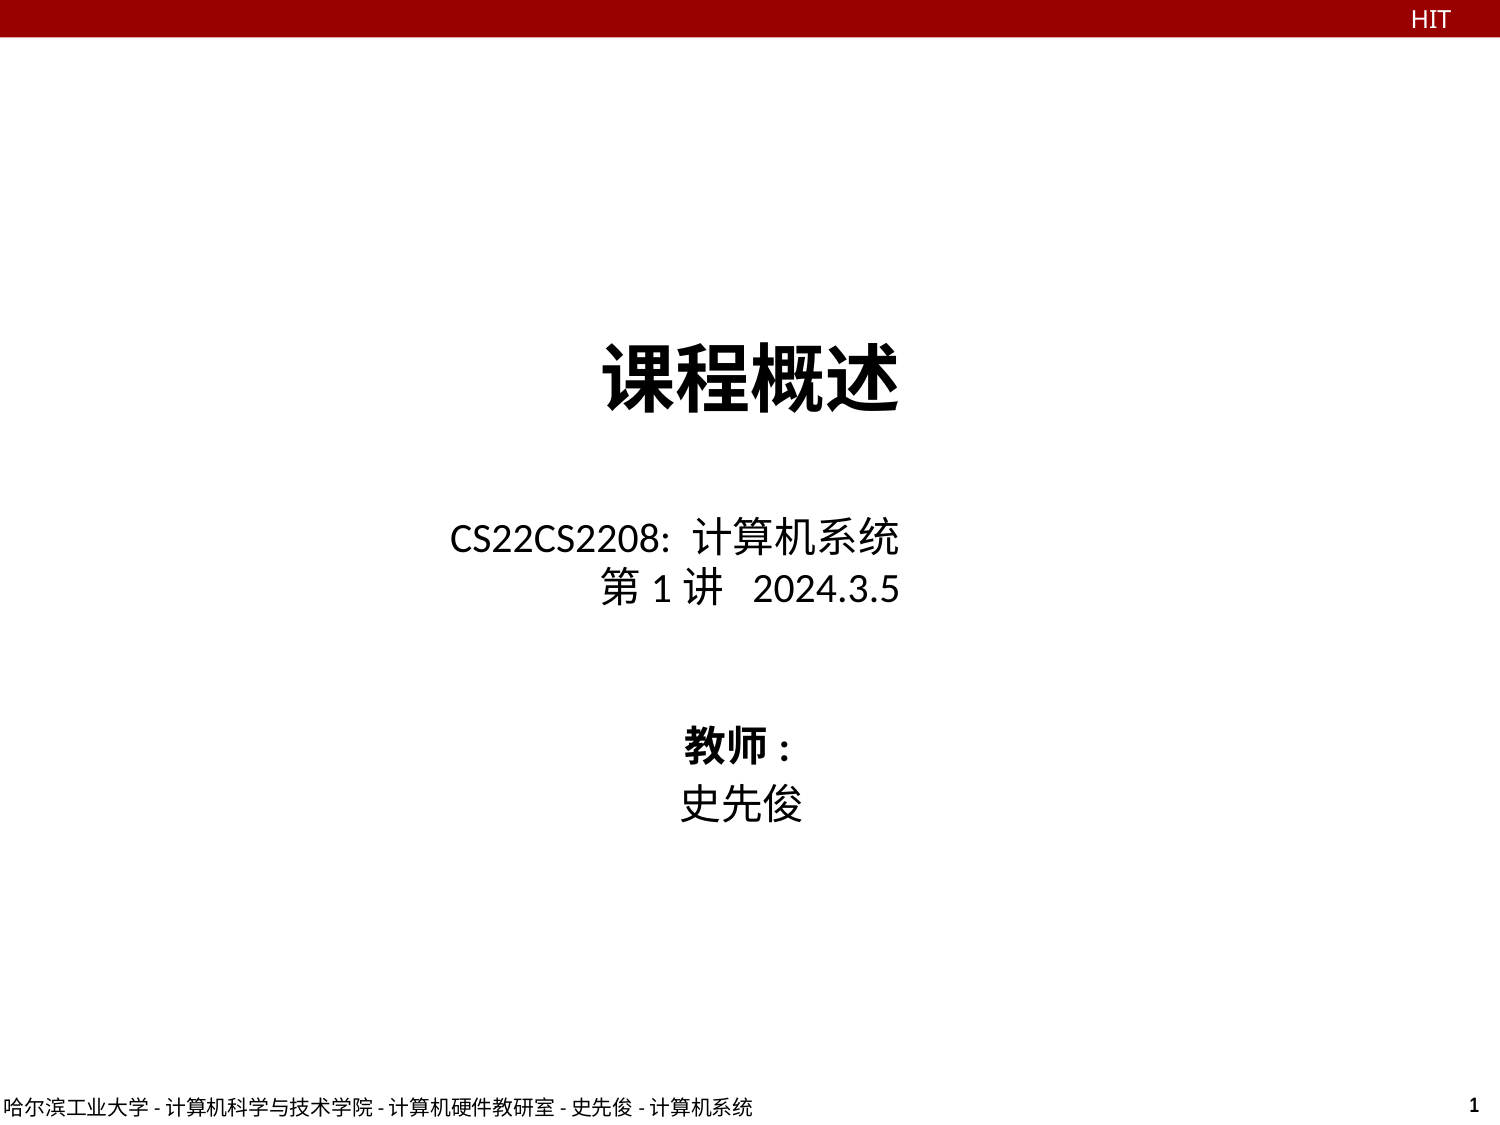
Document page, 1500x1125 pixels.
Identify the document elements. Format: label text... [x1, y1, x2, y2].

text_box 教师: 史先俊 [112, 712, 1373, 925]
text_box [0, 0, 1500, 38]
text_box HIT [1322, 3, 1500, 33]
text_box 课程概述 CS22CS2208: 计算机系统 第1讲 2024.3.5 [112, 330, 1388, 613]
